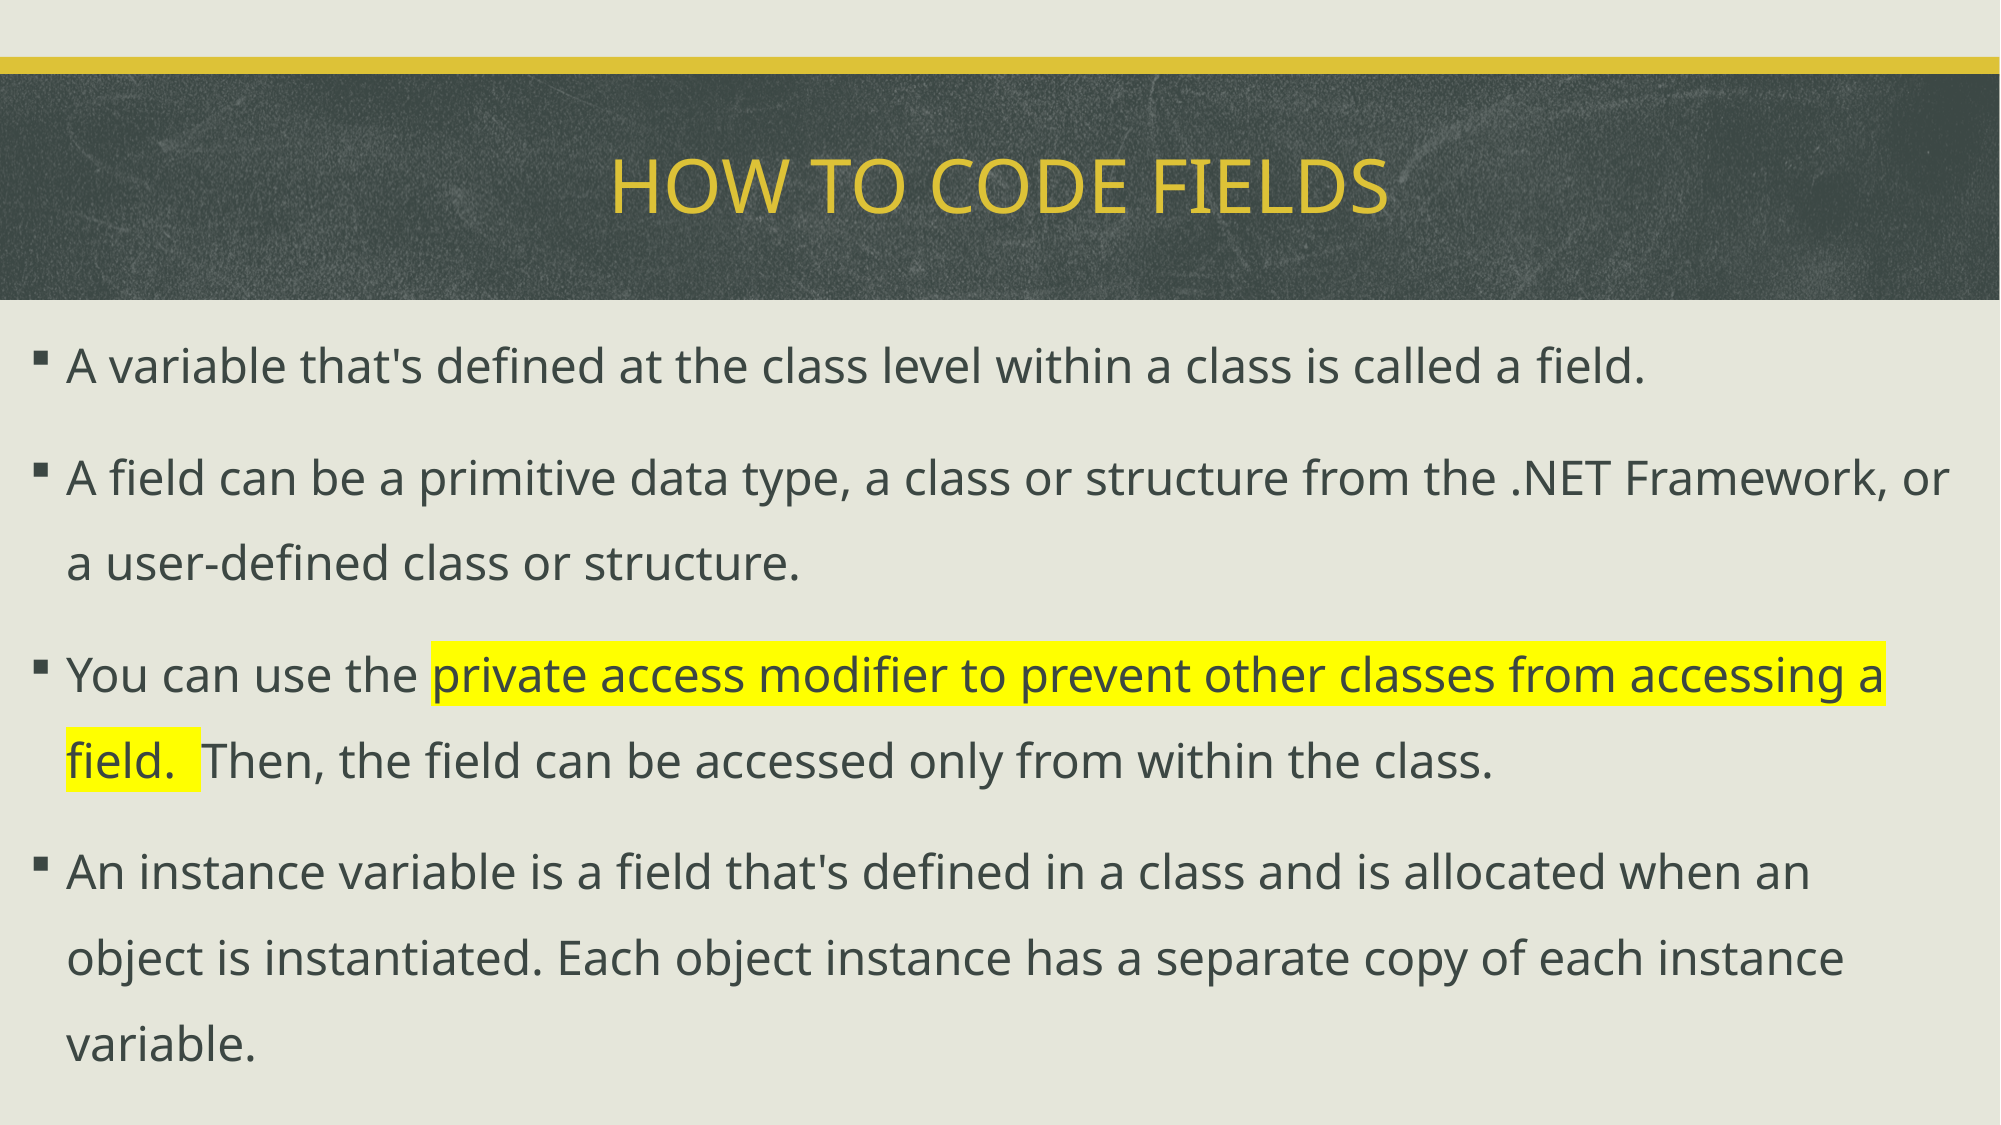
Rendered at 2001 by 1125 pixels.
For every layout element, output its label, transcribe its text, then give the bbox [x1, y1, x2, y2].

list A variable that's defined at the class level within a class is called a field. A field can be a primitive data type, a class or structure from the .NET Framework, or a user-defined class or structure. You can use the private access modifier to prevent other classes from accessing a field. Then, the field can be accessed only from within the class. An instance variable is a field that's defined in a class and is allocated when an object is instantiated. Each object instance has a separate copy of each instance variable. [14, 299, 1969, 1079]
picture [0, 74, 2000, 300]
title How to code fields [210, 76, 1790, 299]
